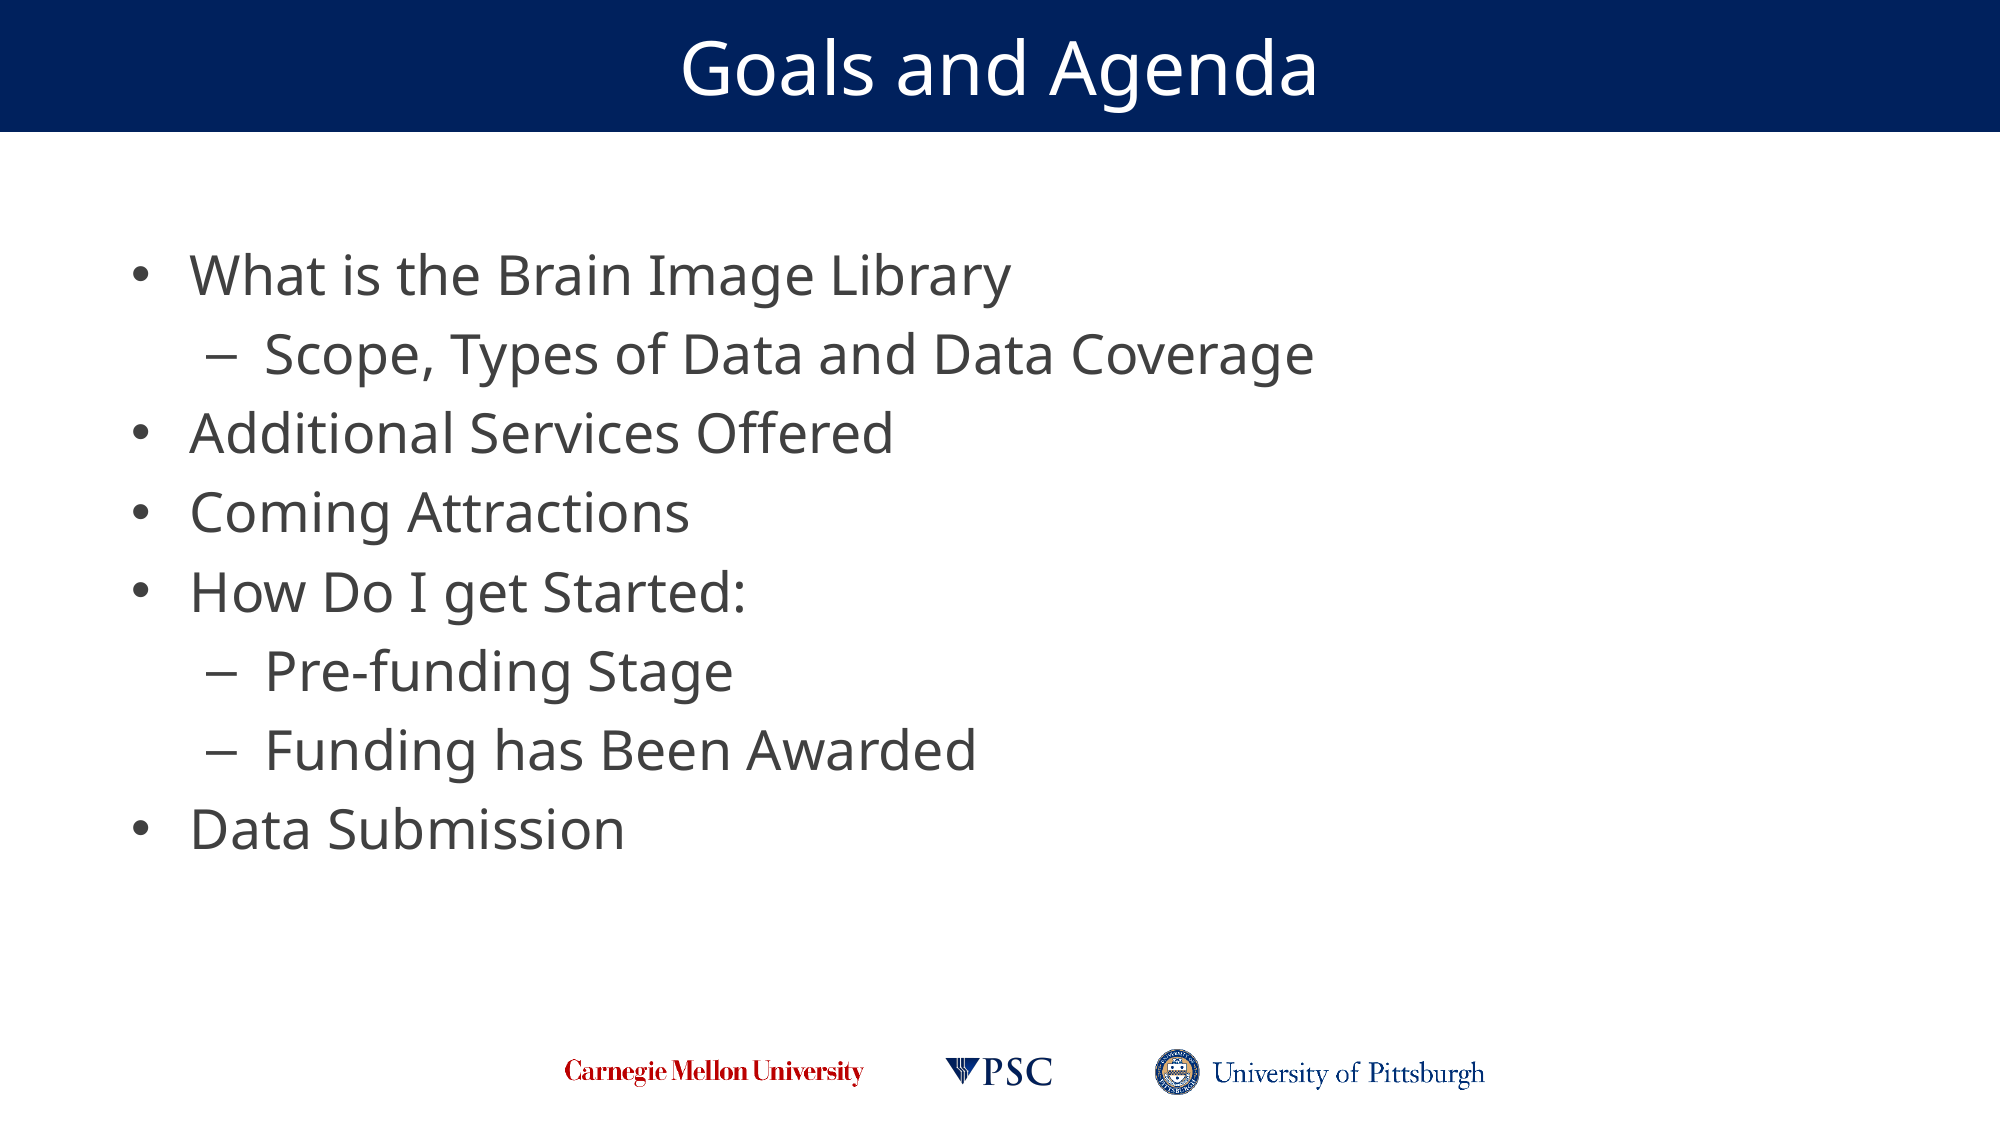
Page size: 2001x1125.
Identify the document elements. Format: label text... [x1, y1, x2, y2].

list What is the Brain Image Library Scope, Types of Data and Data Coverage Additional Services Offered Coming Attractions How Do I get Started: Pre-funding Stage Funding has Been Awarded Data Submission [99, 224, 1900, 1013]
title Goals and Agenda [0, 0, 2000, 132]
picture [940, 1050, 1060, 1093]
picture [1138, 1041, 1498, 1105]
picture [565, 1059, 864, 1087]
